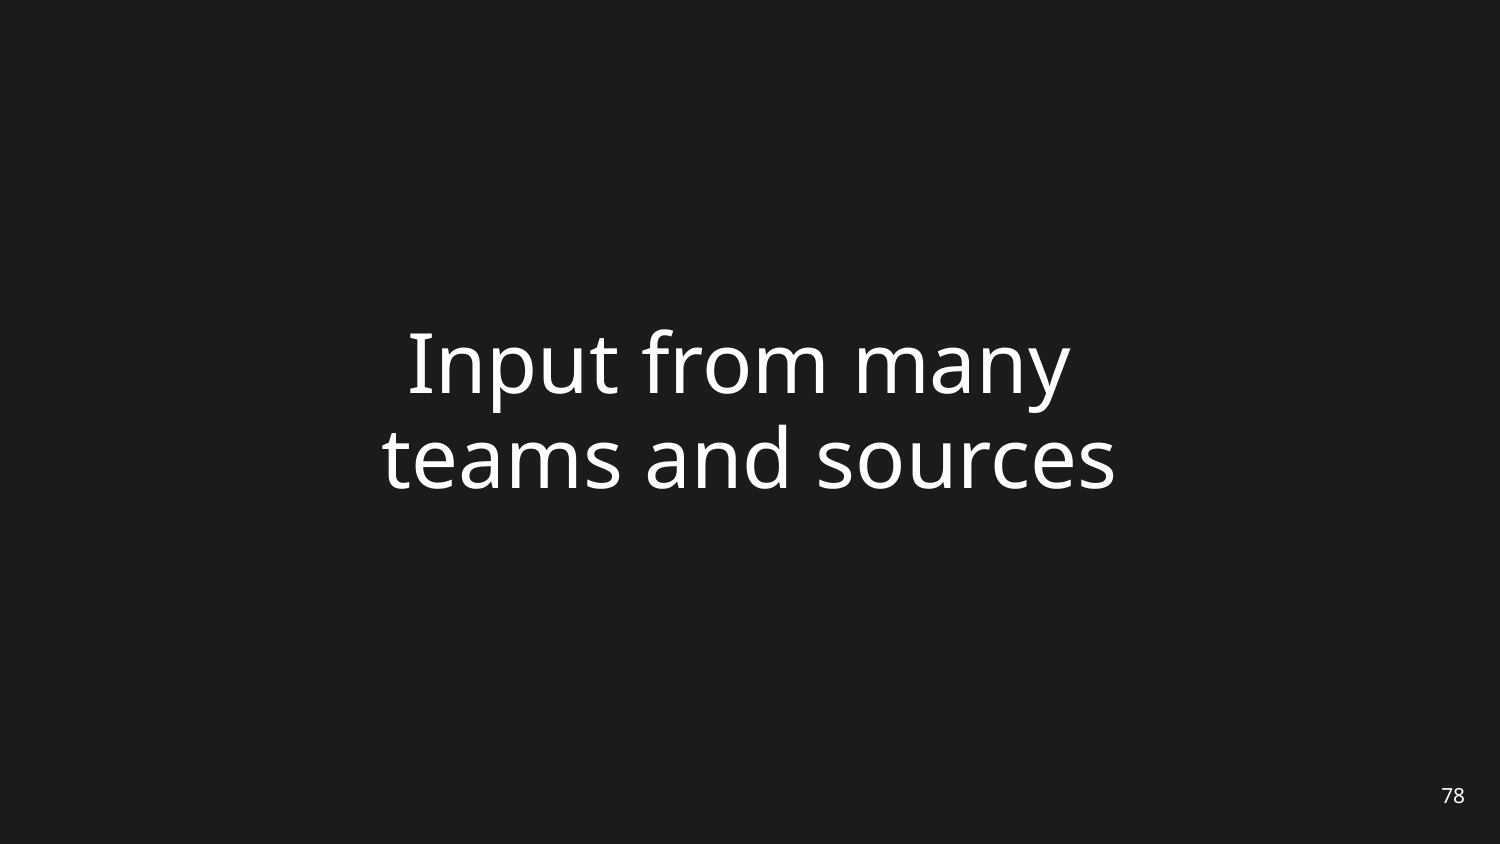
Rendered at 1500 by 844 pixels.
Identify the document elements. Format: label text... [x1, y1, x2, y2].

title Input from many teams and sources [51, 72, 1449, 753]
slide_number 78 [1389, 764, 1480, 830]
